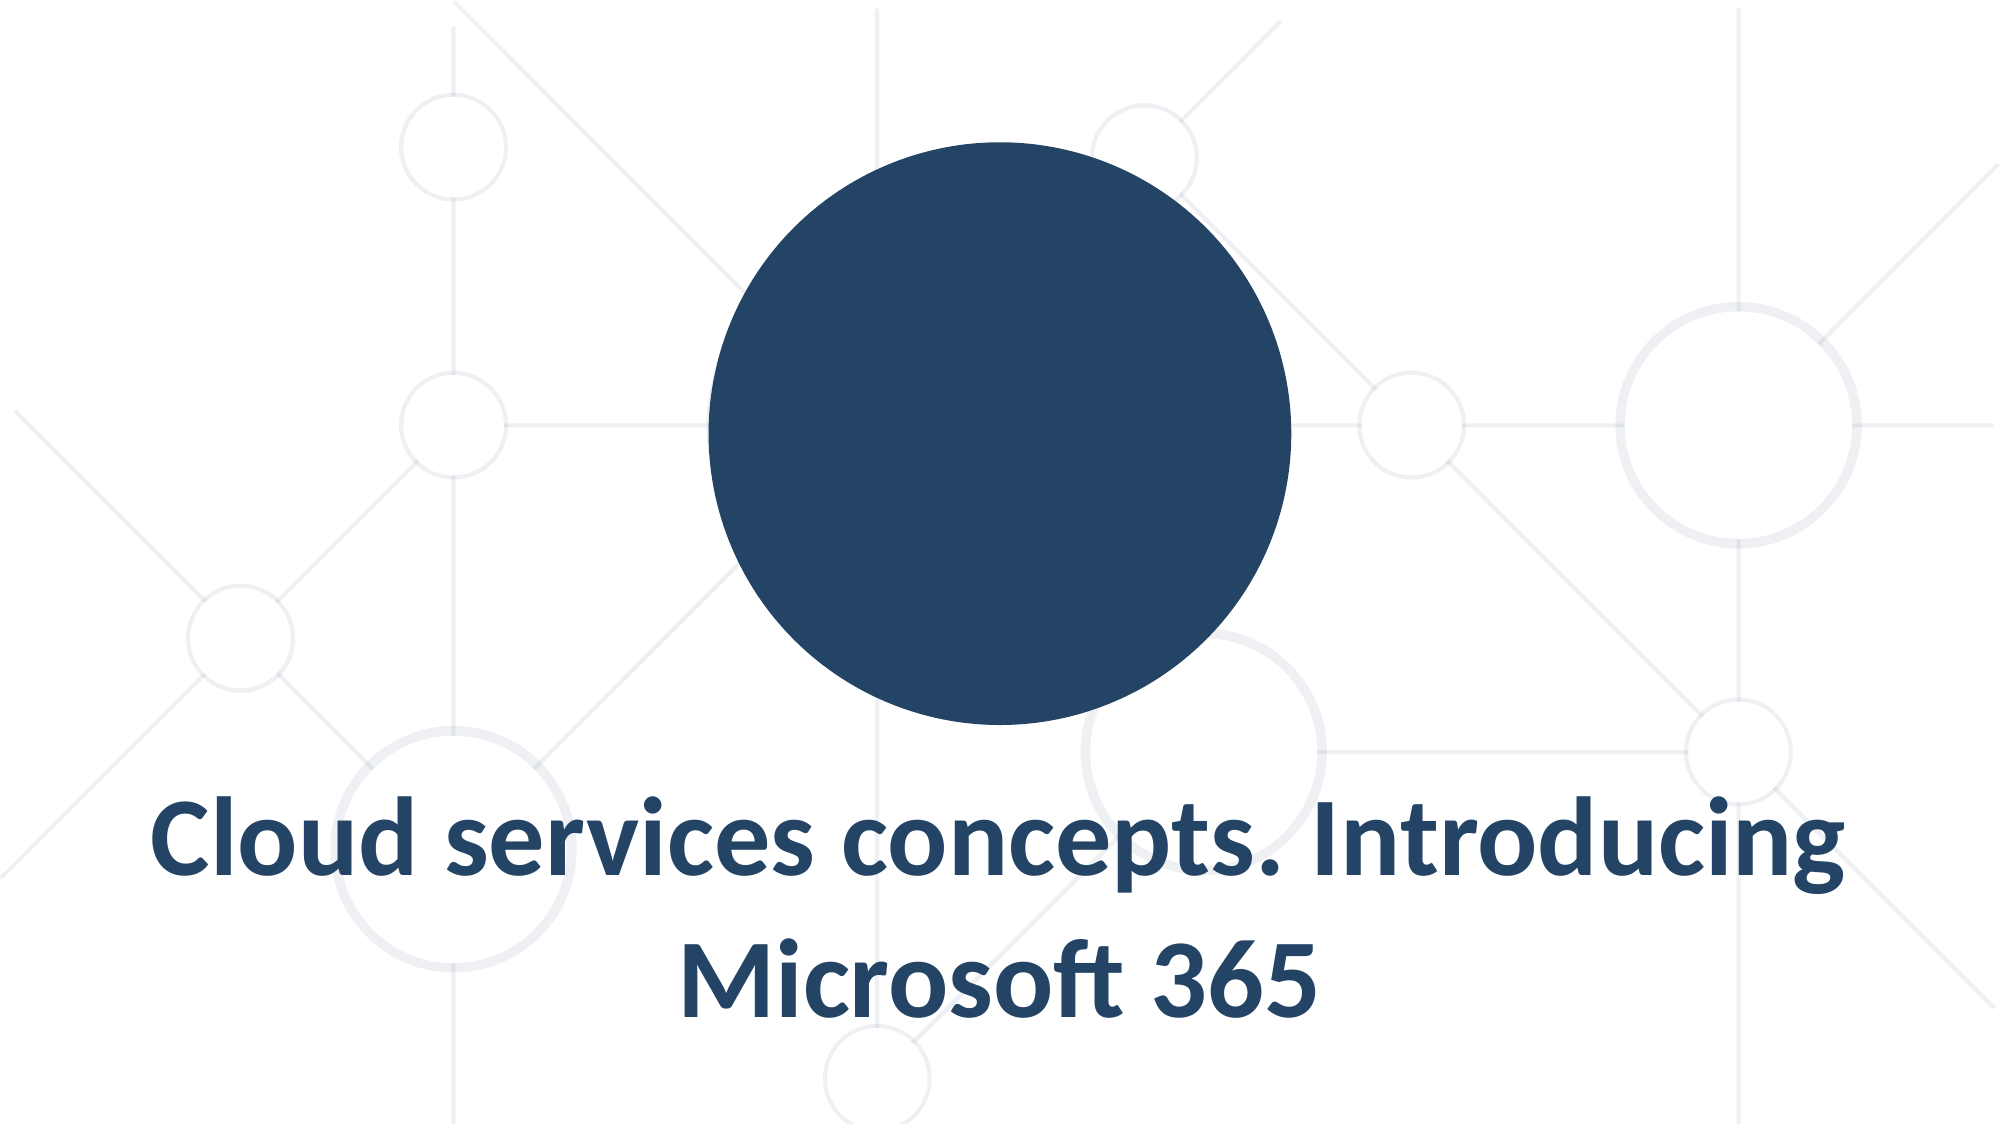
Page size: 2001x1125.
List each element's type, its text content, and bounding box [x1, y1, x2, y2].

list Cloud services concepts. Introducing Microsoft 365 [100, 771, 1900, 1025]
